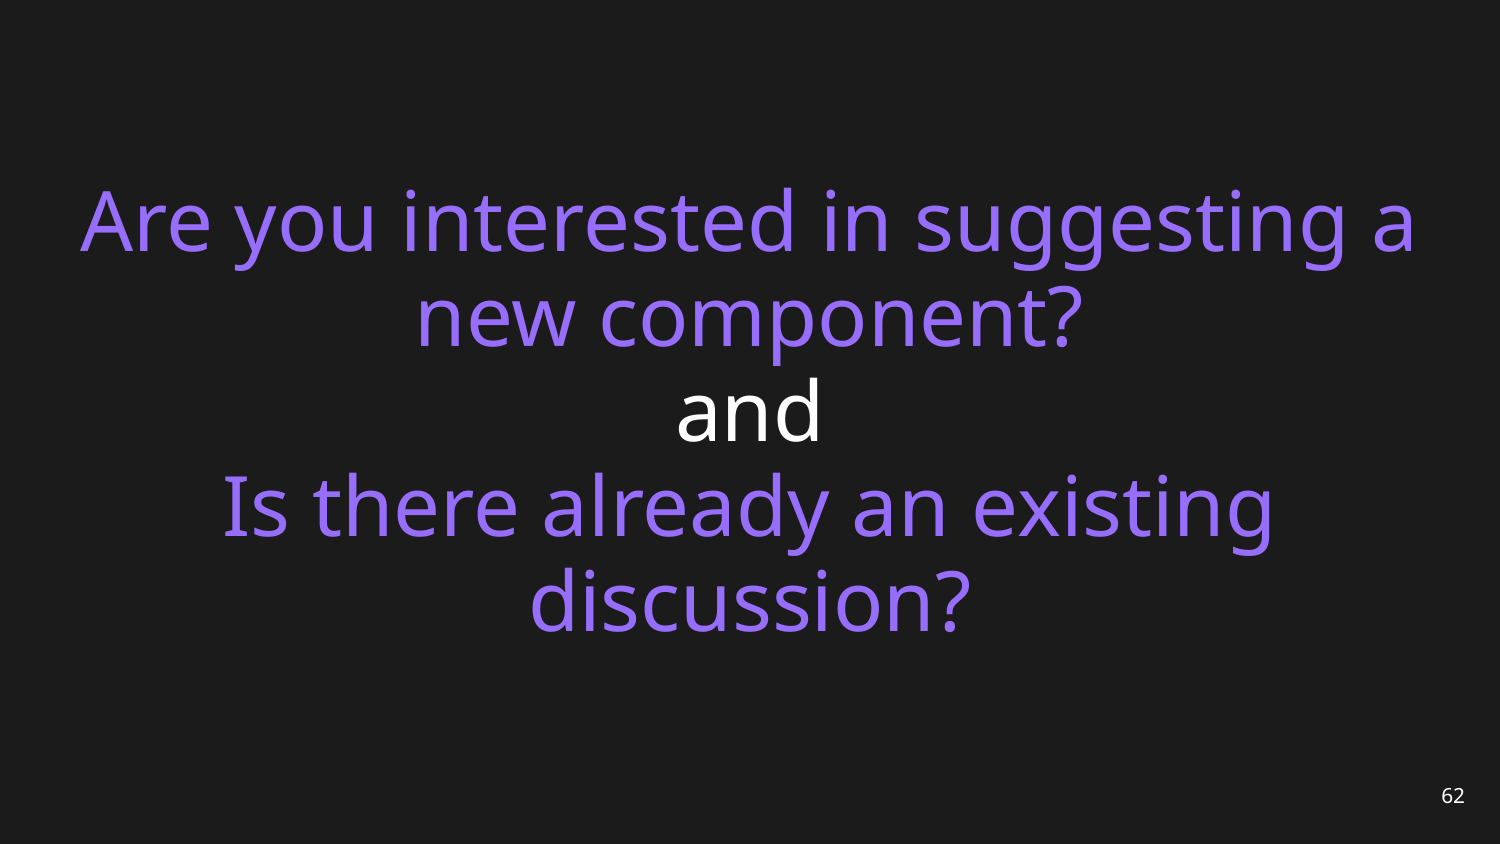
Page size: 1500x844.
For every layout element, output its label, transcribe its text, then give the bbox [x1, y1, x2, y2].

slide_number 62 [1389, 764, 1480, 830]
title Are you interested in suggesting a new component? and Is there already an existing discussion? [51, 72, 1449, 753]
